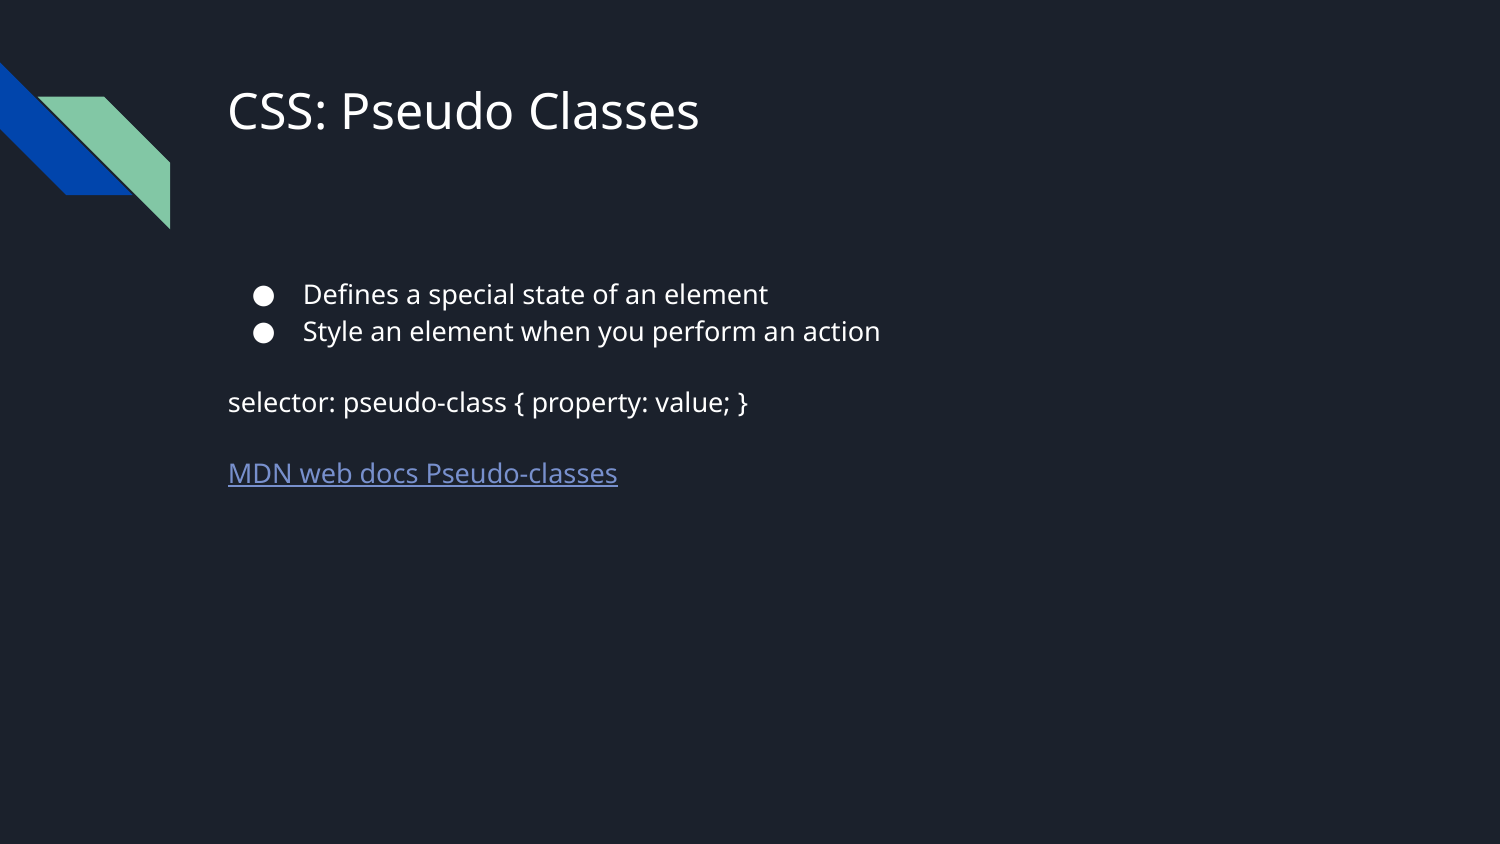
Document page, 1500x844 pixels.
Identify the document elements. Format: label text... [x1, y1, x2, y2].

list Defines a special state of an element Style an element when you perform an action selector: pseudo-class { property: value; } MDN web docs Pseudo-classes [212, 257, 1368, 735]
title CSS: Pseudo Classes [212, 64, 1368, 215]
